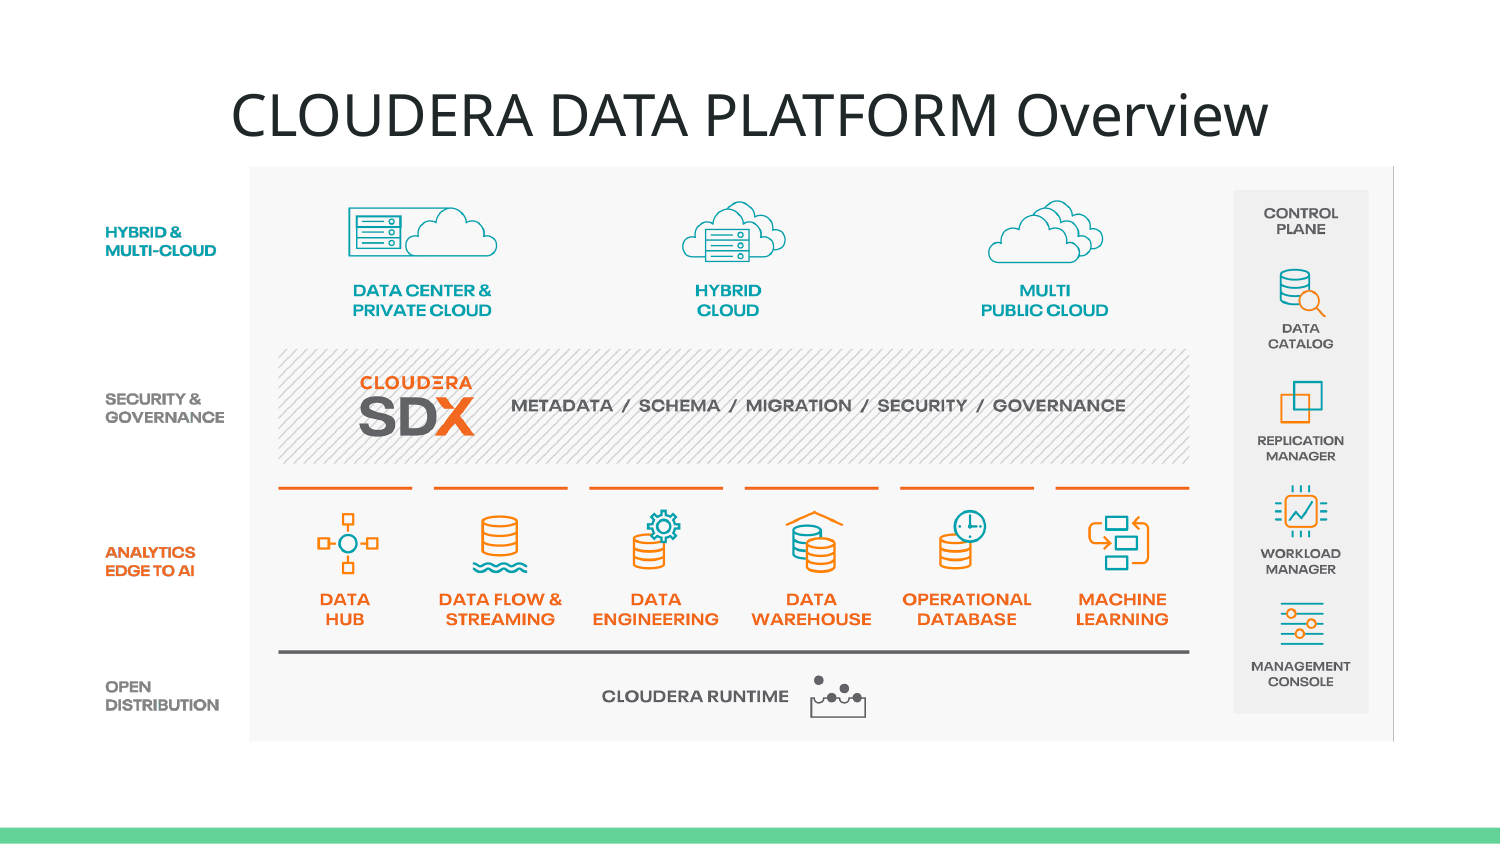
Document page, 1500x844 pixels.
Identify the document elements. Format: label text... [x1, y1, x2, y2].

picture [92, 154, 1408, 749]
title CLOUDERA DATA PLATFORM Overview [51, 72, 1449, 167]
